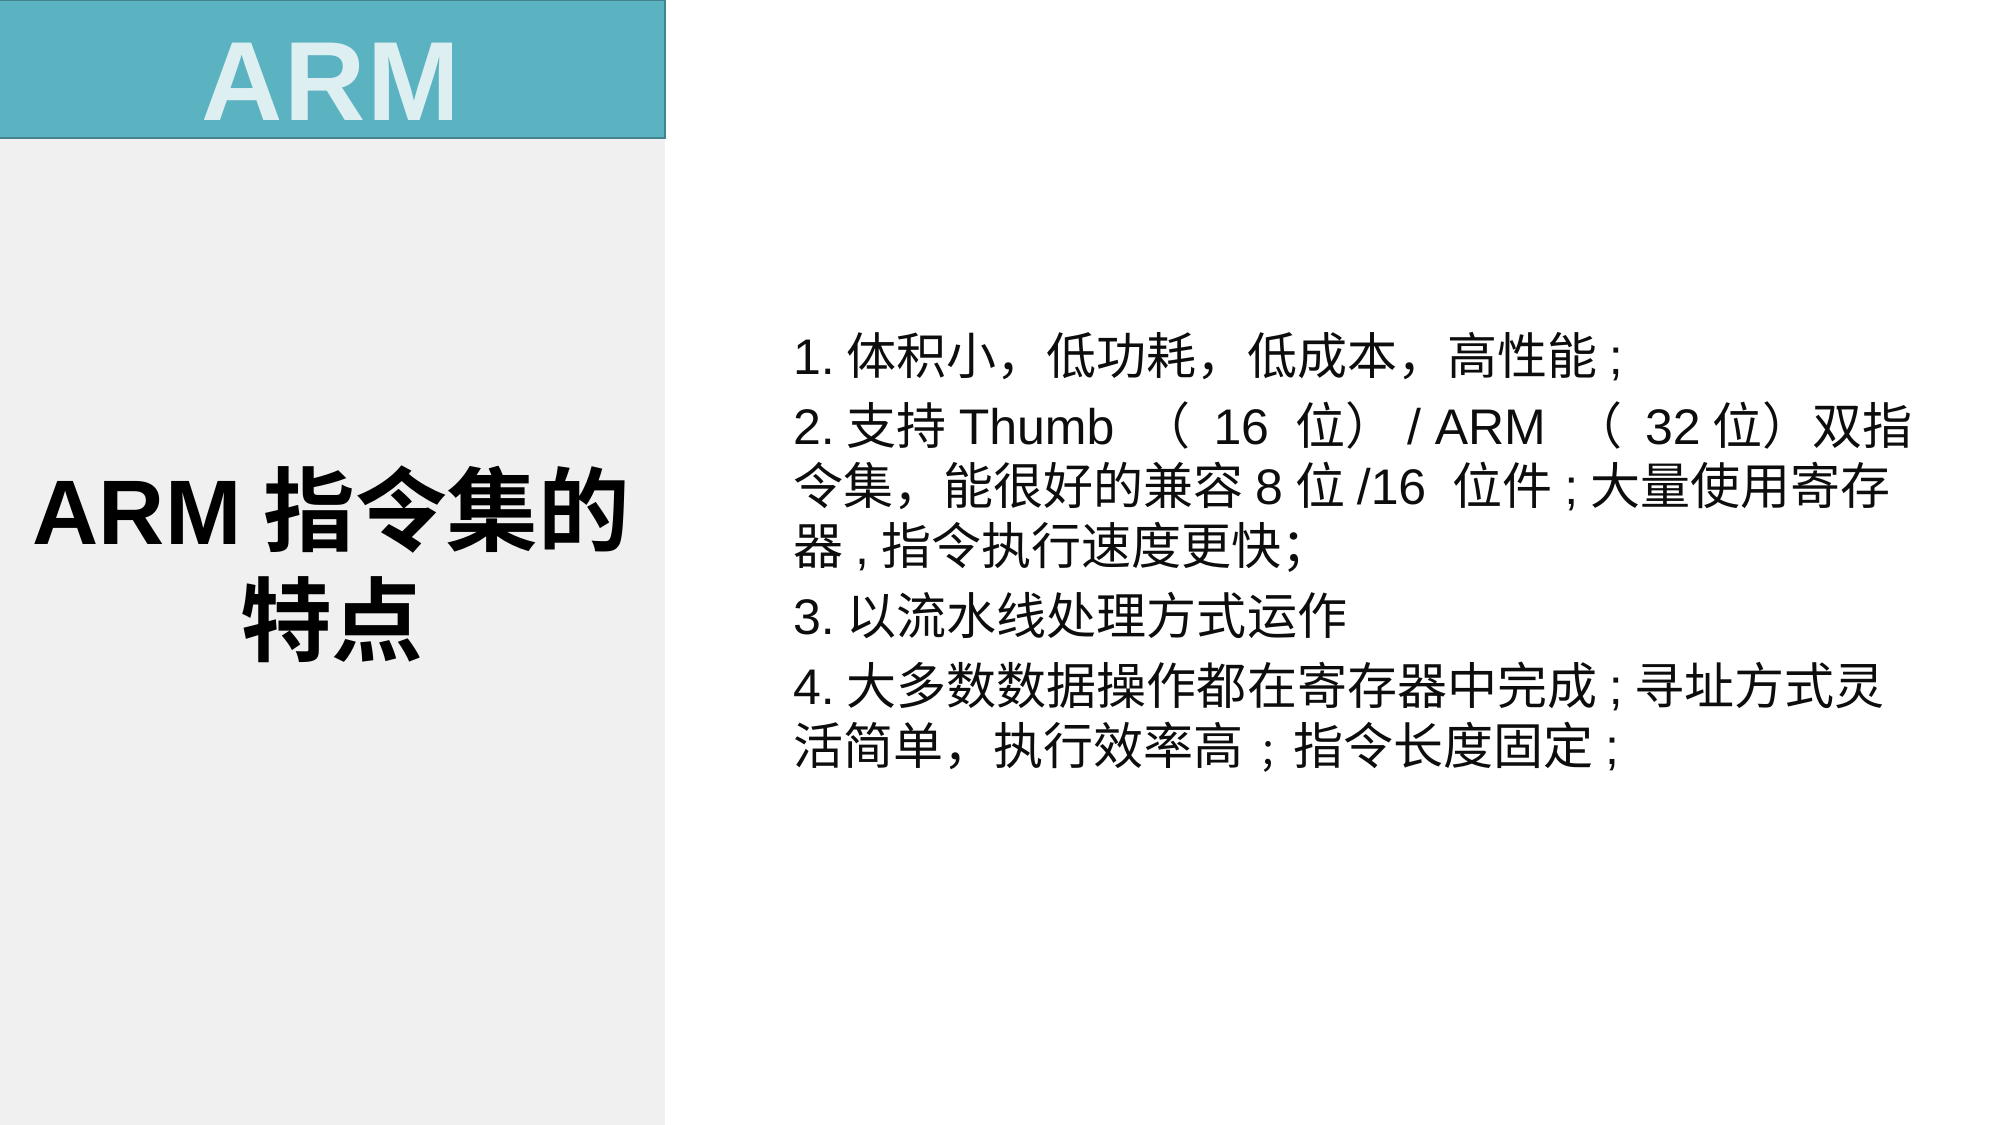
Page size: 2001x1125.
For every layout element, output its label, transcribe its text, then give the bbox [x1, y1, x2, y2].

text_box 1.体积小，低功耗，低成本，高性能; 2.支持Thumb （ 16 位）/ ARM （ 32位）双指令集，能很好的兼容8位/16 位件;大量使用寄存器,指令执行速度更快； 3.以流水线处理方式运作 4.大多数数据操作都在寄存器中完成;寻址方式灵活简单，执行效率高﹔指令长度固定; [778, 317, 1941, 963]
text_box ARM [0, 0, 666, 139]
text_box ARM指令集的特点 [0, 139, 666, 1125]
